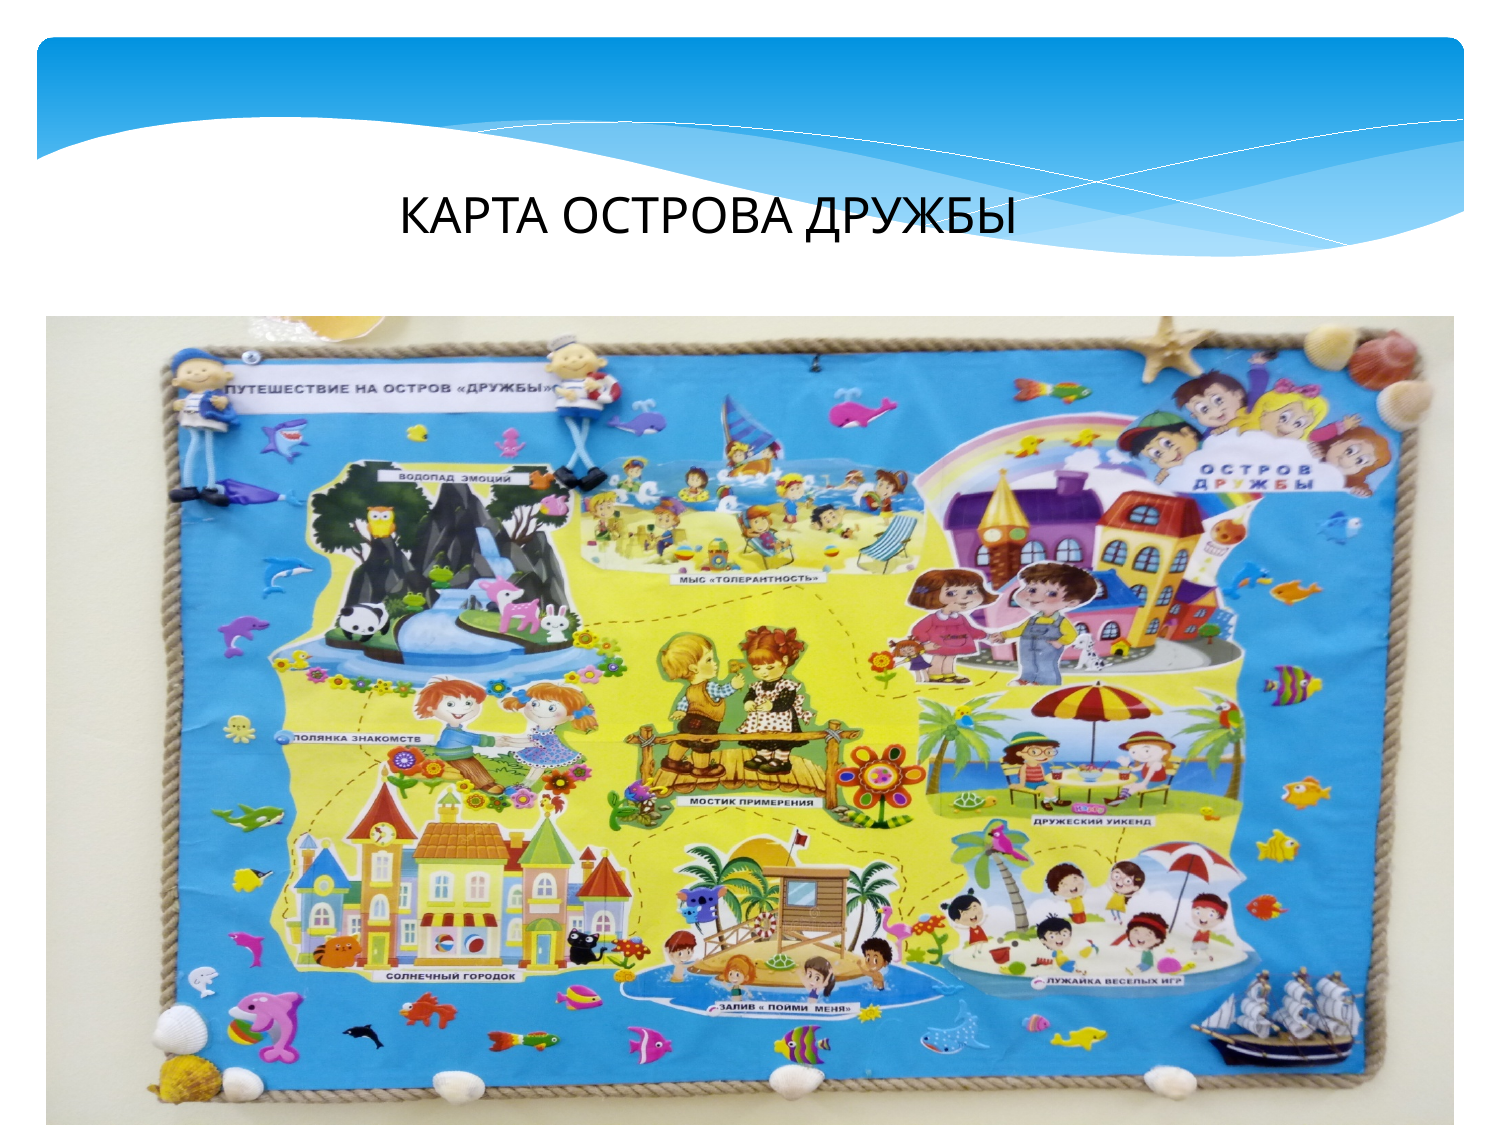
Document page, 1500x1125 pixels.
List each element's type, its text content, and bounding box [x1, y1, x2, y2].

picture [46, 316, 1454, 1125]
text_box КАРТА ОСТРОВА ДРУЖБЫ [344, 175, 1034, 251]
